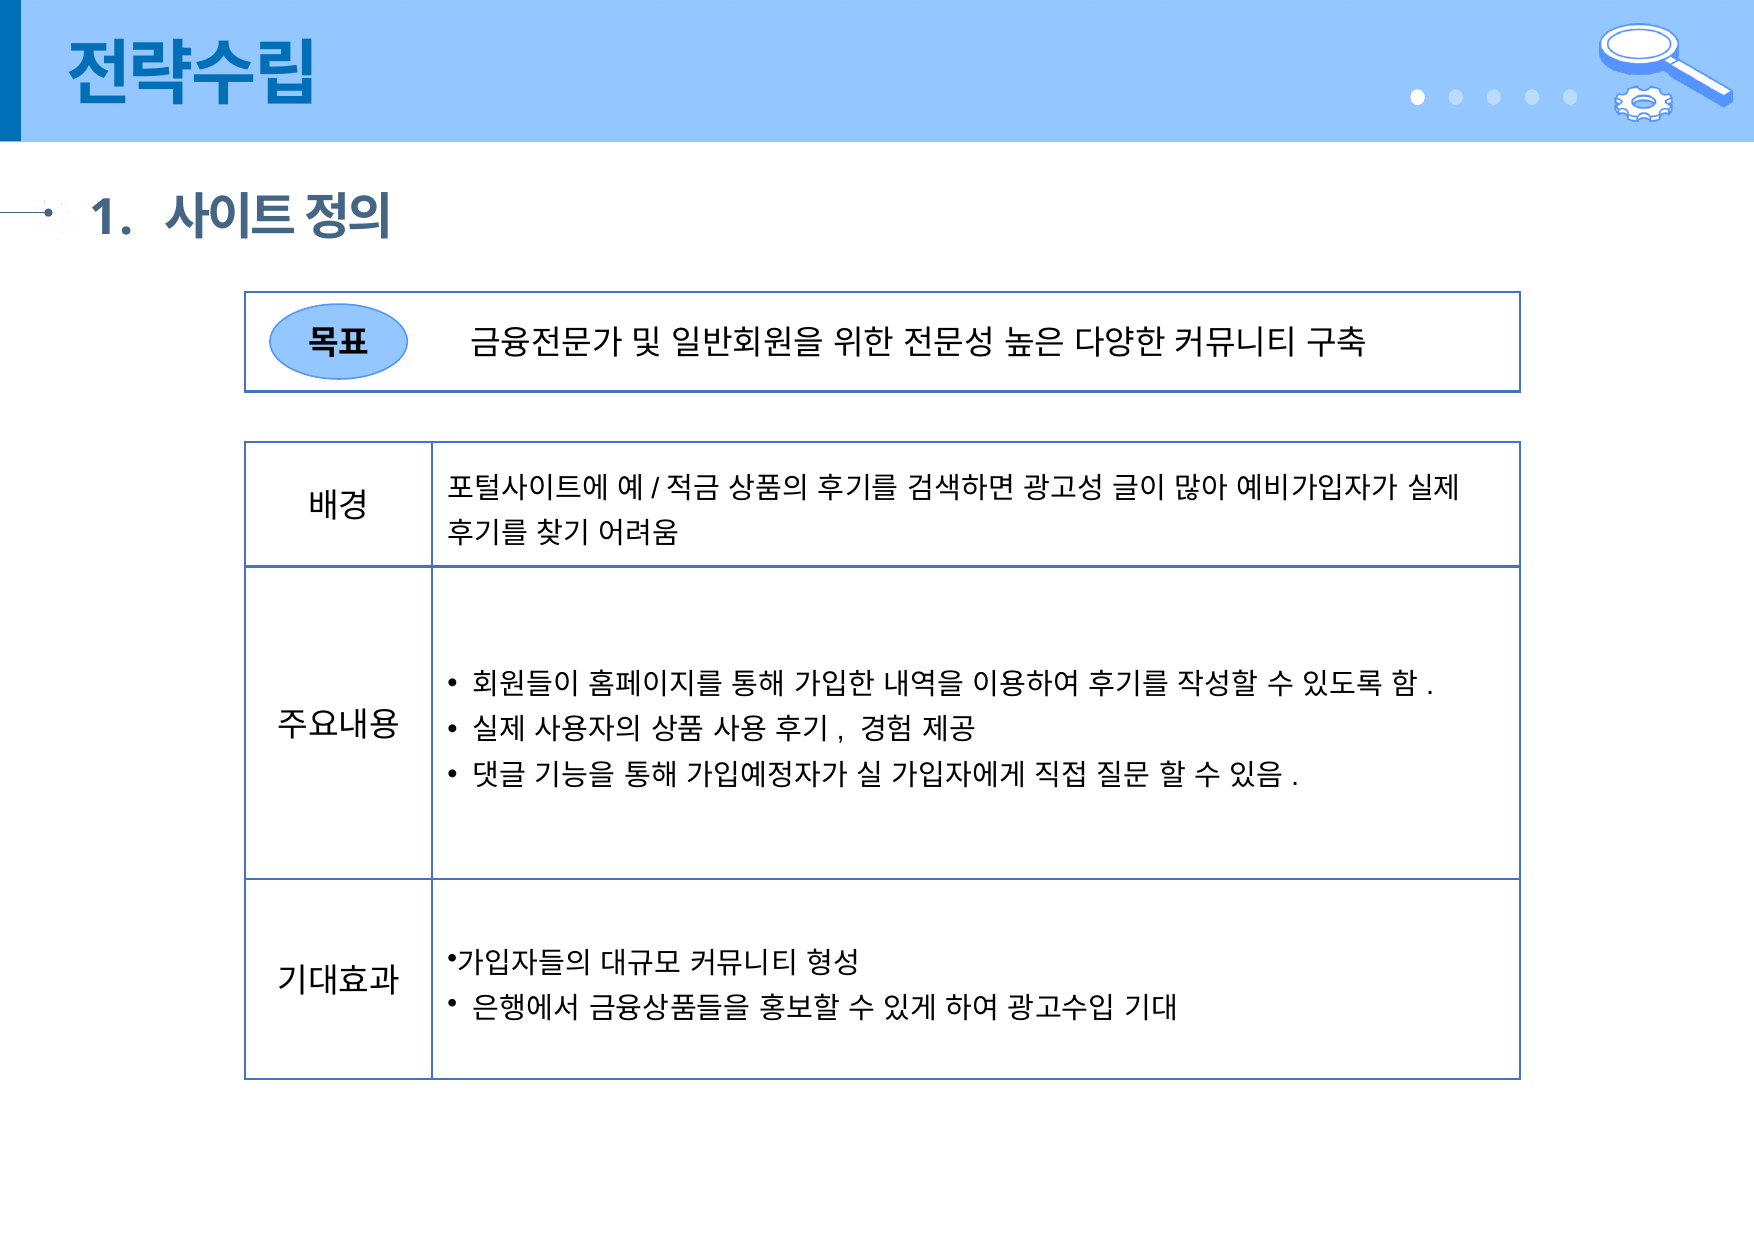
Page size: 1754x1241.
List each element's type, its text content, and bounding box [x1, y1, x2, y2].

table_cell 게시판 [1524, 89, 1540, 106]
text_box 금융전문가 및 일반회원을 위한 전문성 높은 다양한 커뮤니티 구축 [455, 313, 1383, 369]
text_box 배경 [244, 441, 431, 565]
table_cell 게시판 [1448, 89, 1463, 106]
table_cell 게시판 [1486, 89, 1502, 106]
text_box 가입자들의 대규모 커뮤니티 형성 은행에서 금융상품들을 홍보할 수 있게 하여 광고수입 기대 [431, 878, 1521, 1080]
text_box 목표 [269, 304, 408, 380]
table_cell 게시판 [1562, 89, 1578, 106]
text_box 포털사이트에 예/적금 상품의 후기를 검색하면 광고성 글이 많아 예비가입자가 실제 후기를 찾기 어려움 [431, 441, 1521, 565]
text_box 주요내용 [244, 565, 431, 878]
title 전략수립 [51, 29, 354, 123]
text_box 기대효과 [244, 878, 431, 1080]
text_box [0, 177, 420, 253]
text_box 회원들이 홈페이지를 통해 가입한 내역을 이용하여 후기를 작성할 수 있도록 함. 실제 사용자의 상품 사용 후기, 경험 제공 댓글 기능을 통해 가입예정자가 실 가입자에게 직접 질문 할 수 있음. [431, 565, 1521, 878]
text_box [244, 291, 1521, 393]
picture [21, 0, 1754, 142]
